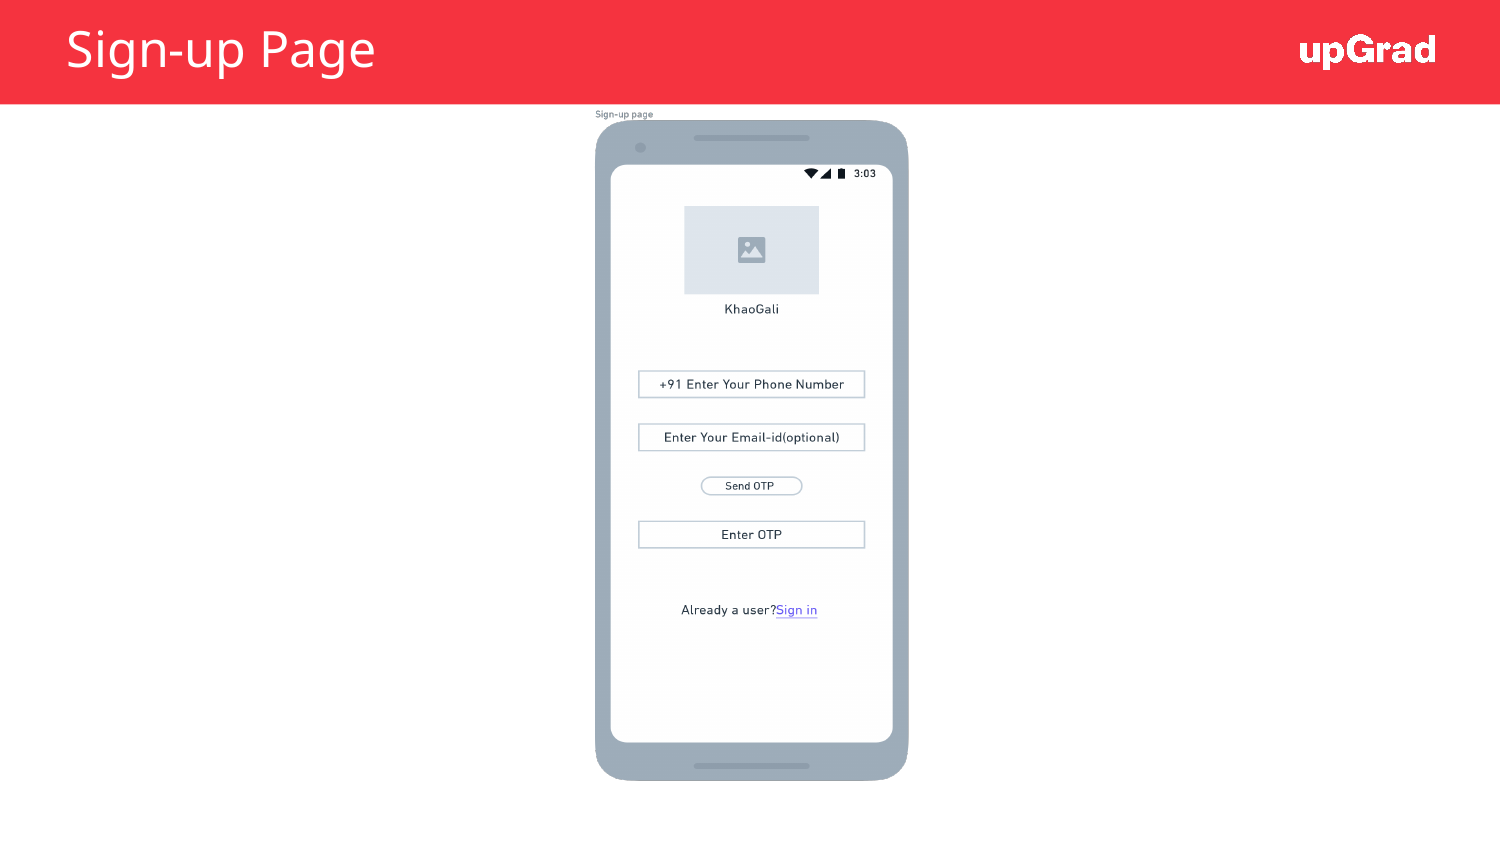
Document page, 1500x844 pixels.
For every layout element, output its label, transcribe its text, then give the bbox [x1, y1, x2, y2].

title Sign-up Page [51, 20, 665, 83]
picture [587, 101, 917, 788]
picture [1300, 34, 1435, 70]
